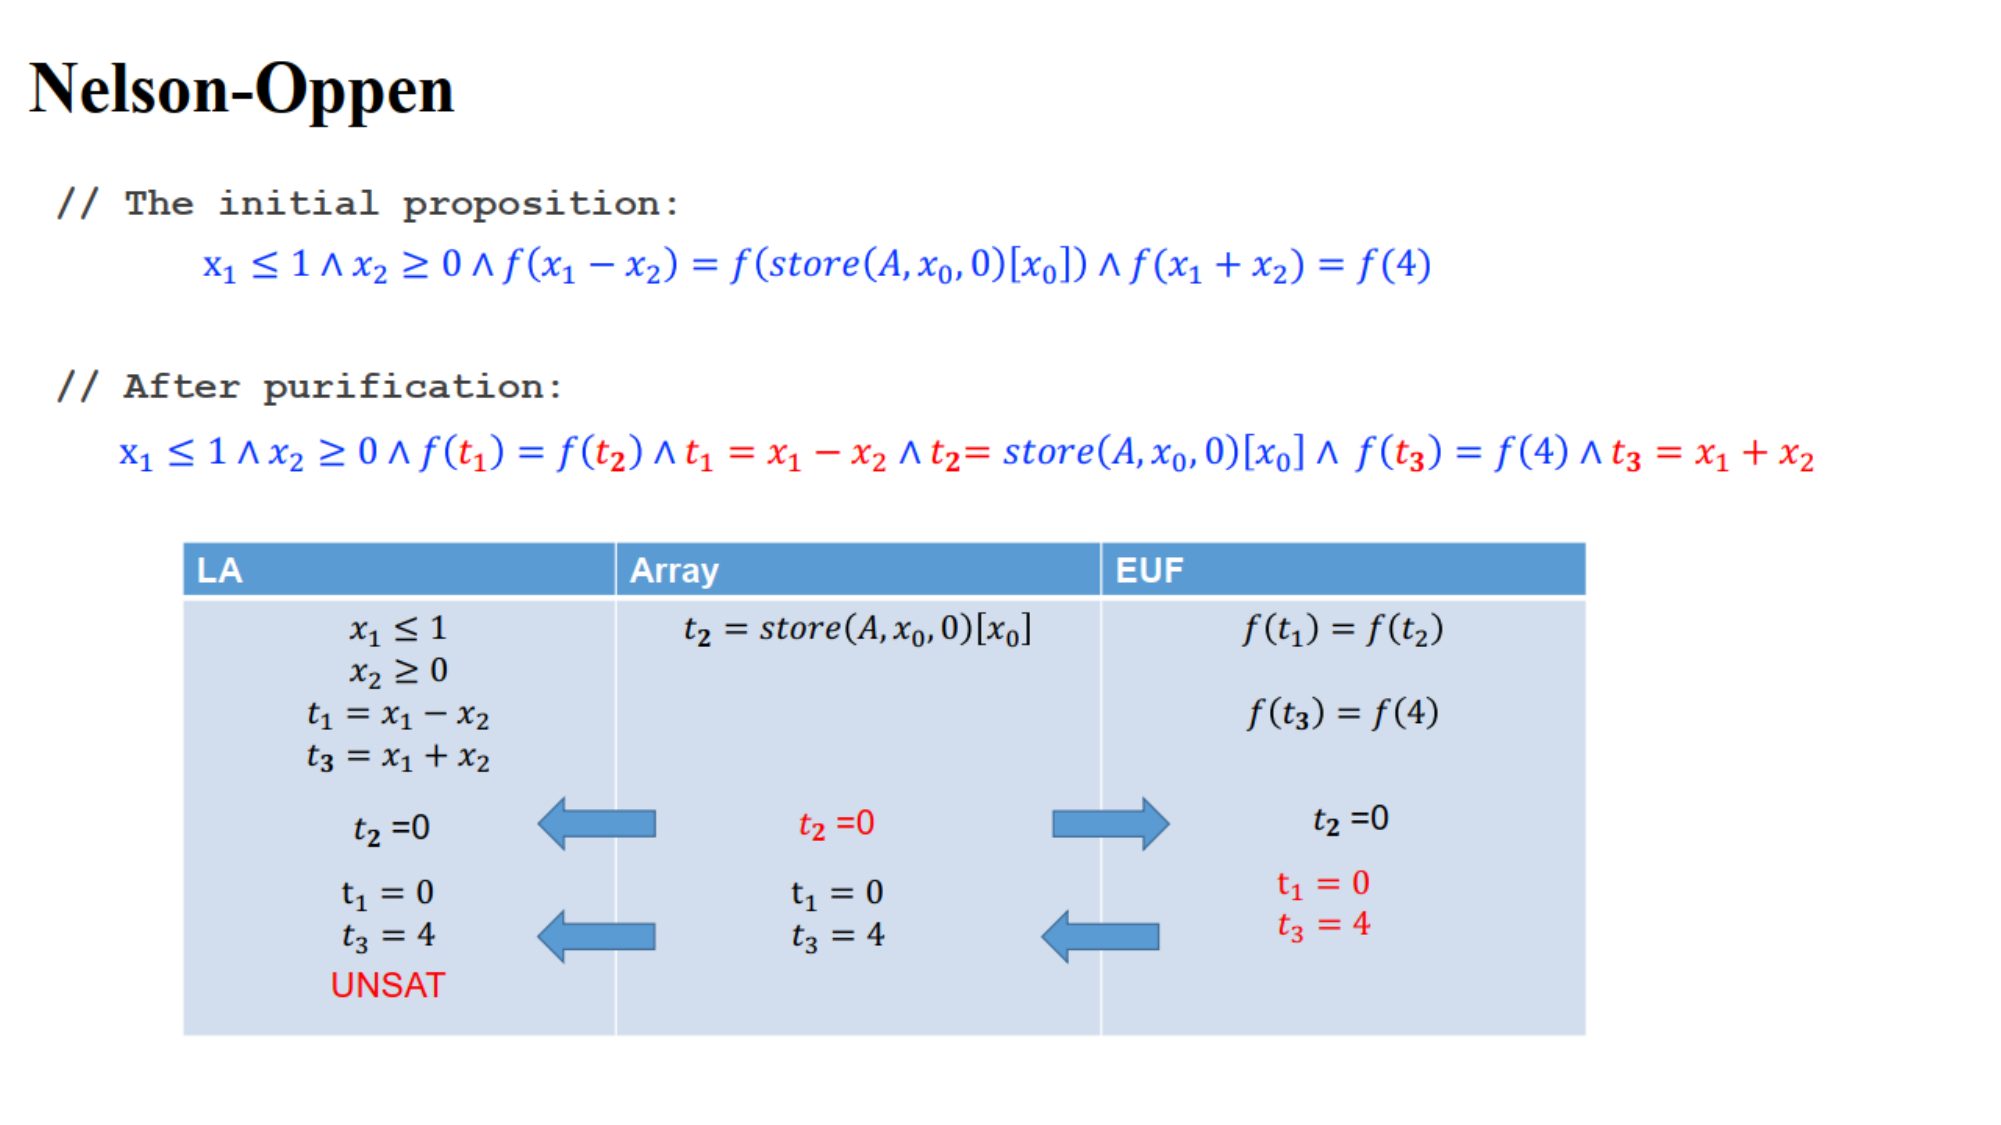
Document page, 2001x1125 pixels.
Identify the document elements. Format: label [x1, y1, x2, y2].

picture [0, 0, 1827, 1046]
